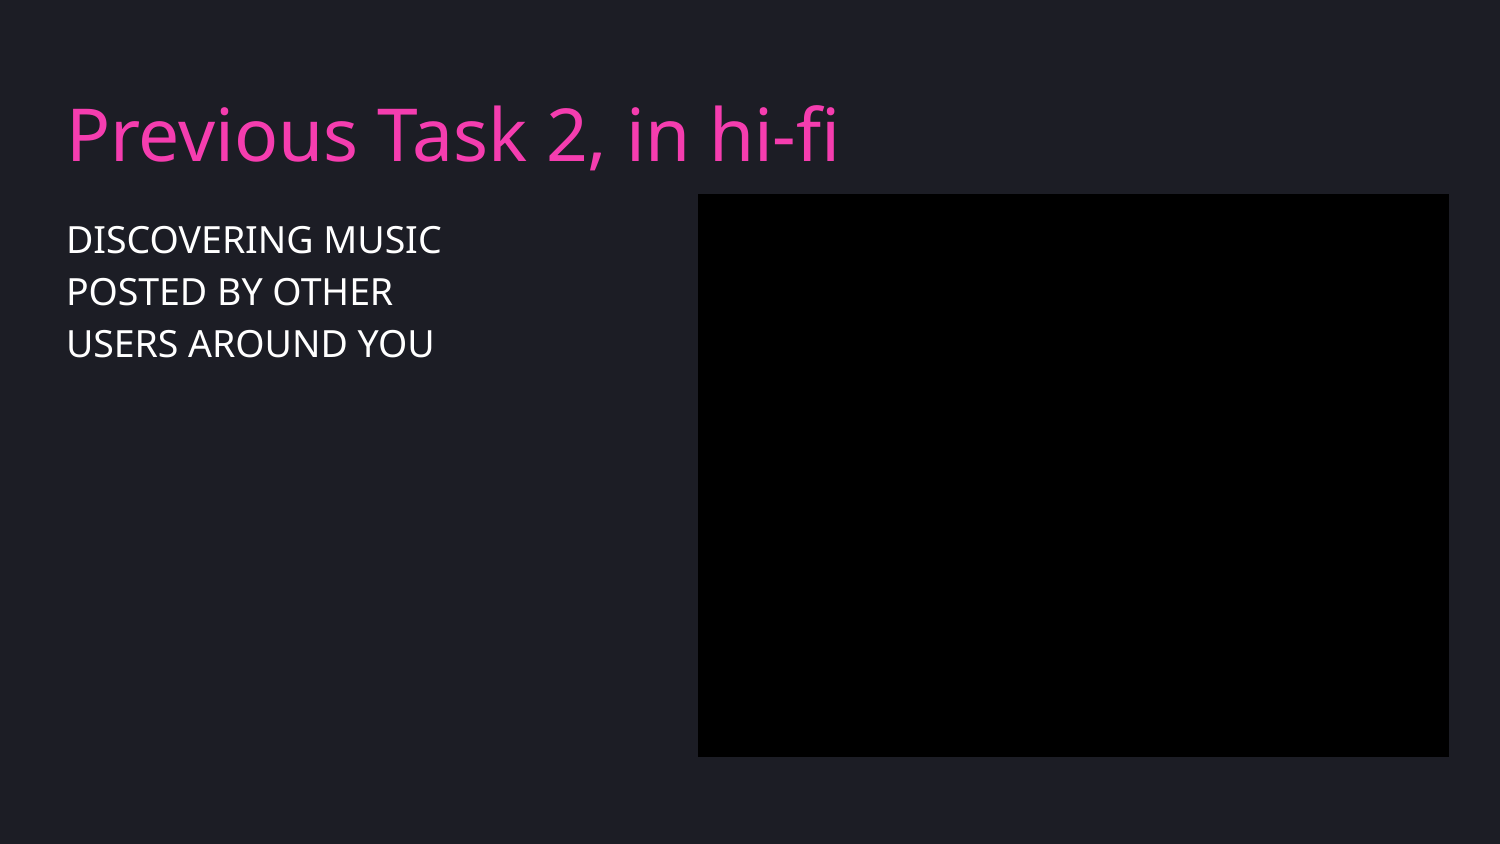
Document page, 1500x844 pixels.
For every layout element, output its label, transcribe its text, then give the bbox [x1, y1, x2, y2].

title Previous Task 2, in hi-fi [51, 72, 1449, 189]
picture [698, 194, 1450, 758]
list DISCOVERING MUSIC POSTED BY OTHER USERS AROUND YOU [51, 194, 464, 750]
